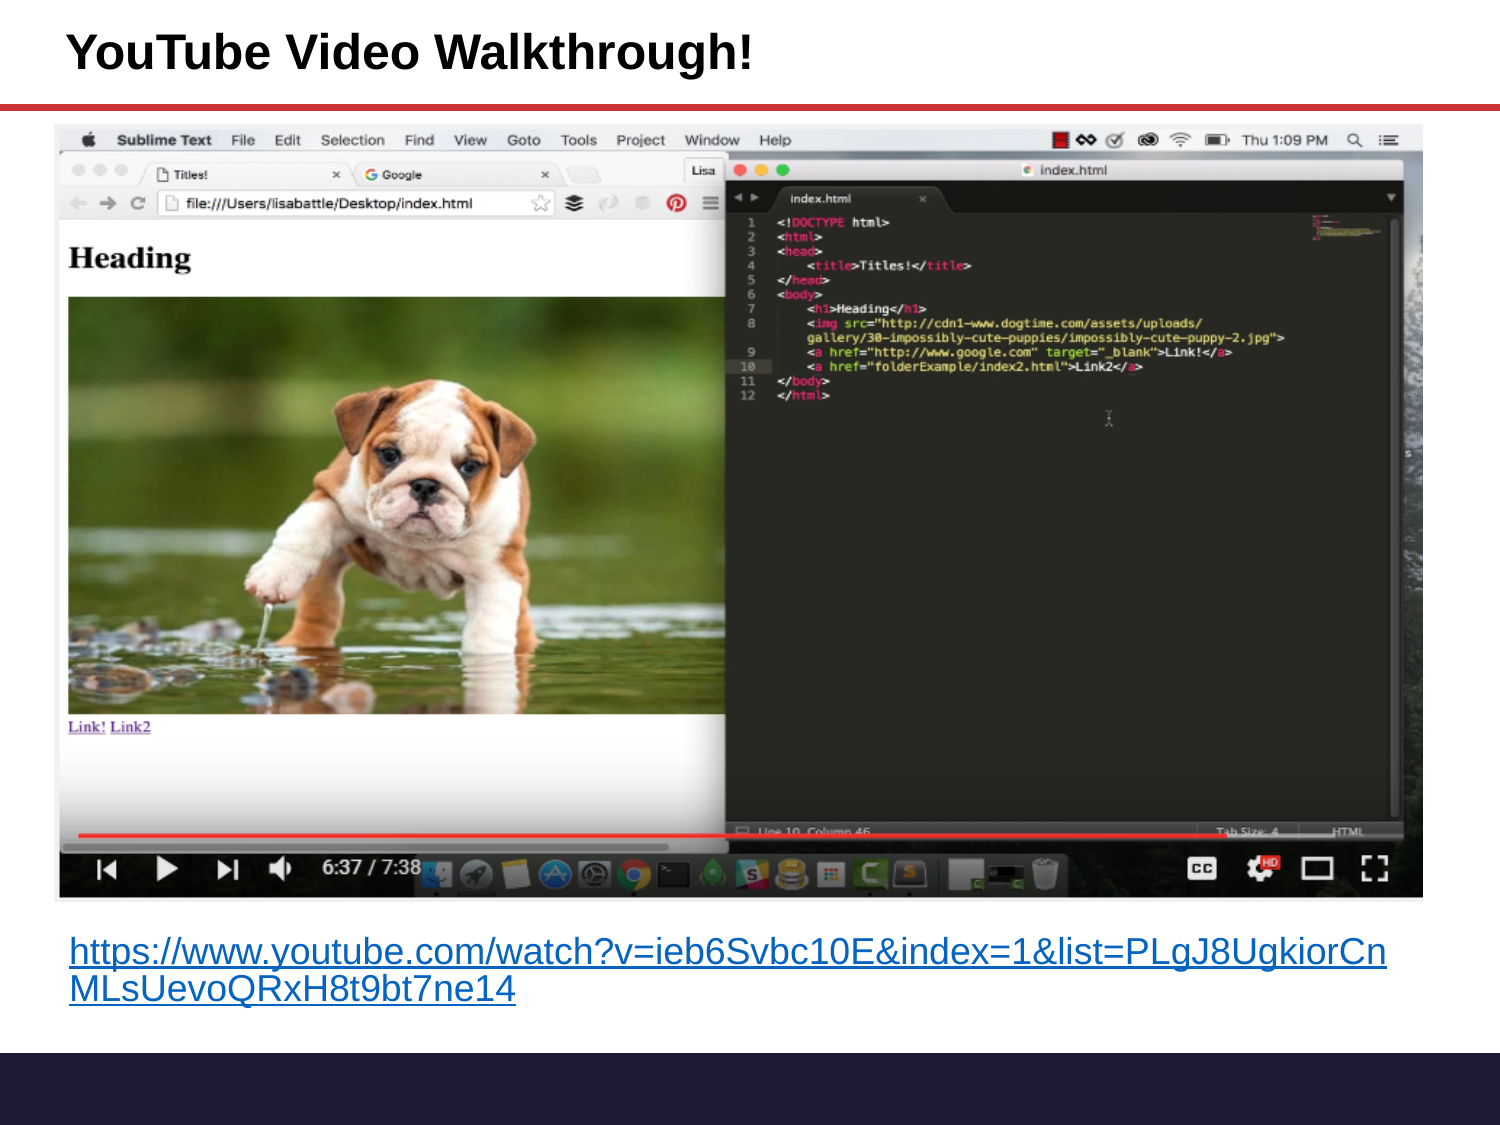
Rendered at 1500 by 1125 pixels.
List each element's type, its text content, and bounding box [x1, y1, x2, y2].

title YouTube Video Walkthrough! [50, 0, 948, 108]
picture [53, 124, 1424, 902]
text_box https://www.youtube.com/watch?v=ieb6Svbc10E&index=1&list=PLgJ8UgkiorCnMLsUevoQRxH8t9bt7ne14 [54, 919, 1423, 1026]
